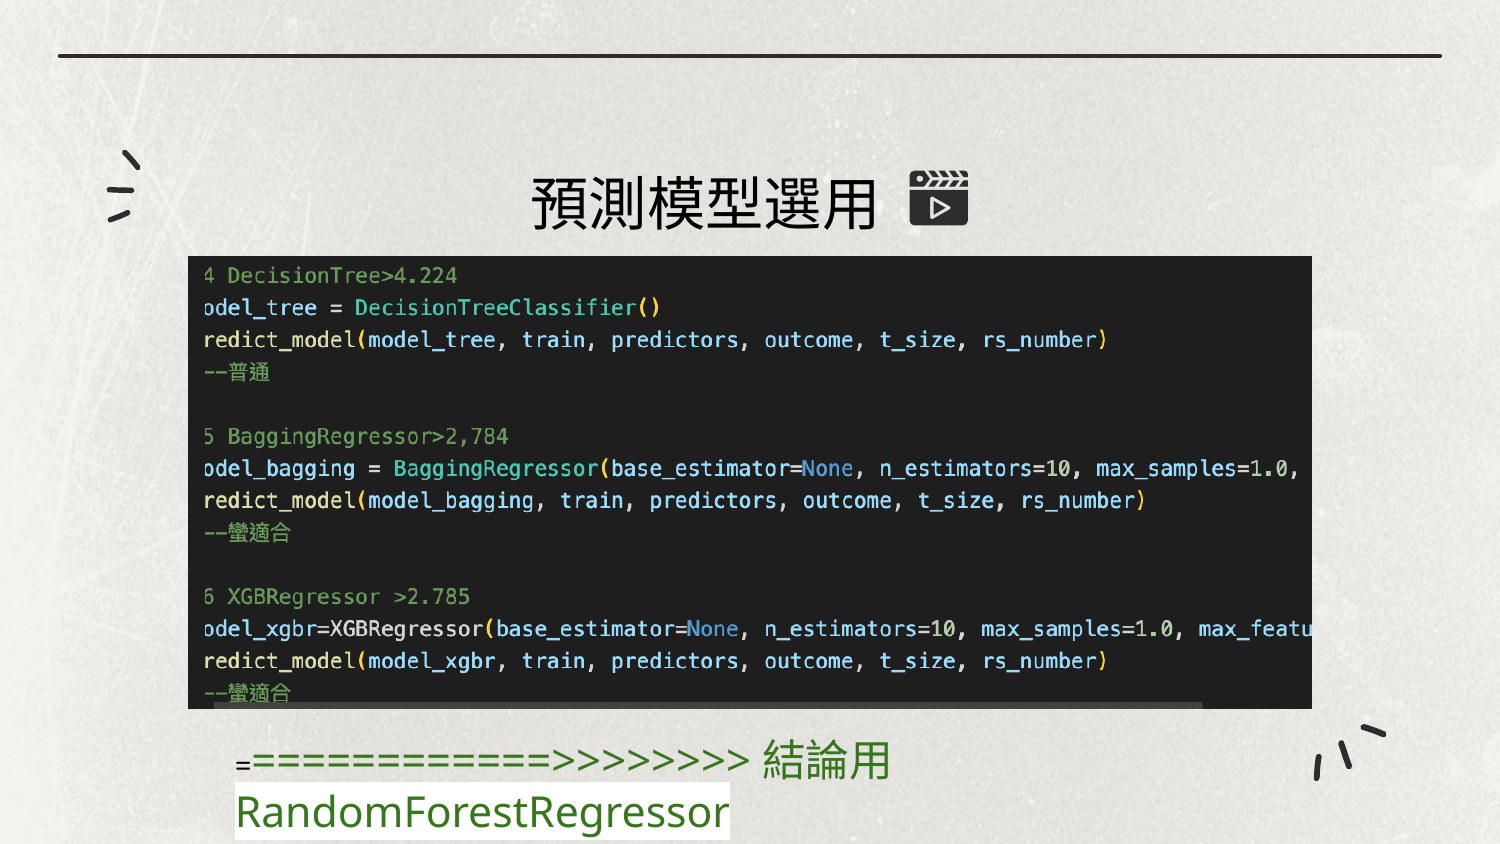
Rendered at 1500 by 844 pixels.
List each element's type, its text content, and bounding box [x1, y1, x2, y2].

title 預測模型選用 [515, 117, 1100, 255]
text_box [1324, 712, 1368, 794]
picture [0, 0, 1500, 844]
text_box =============>>>>>>>>結論用RandomForestRegressor [219, 718, 1286, 844]
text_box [101, 154, 143, 224]
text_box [909, 170, 969, 226]
